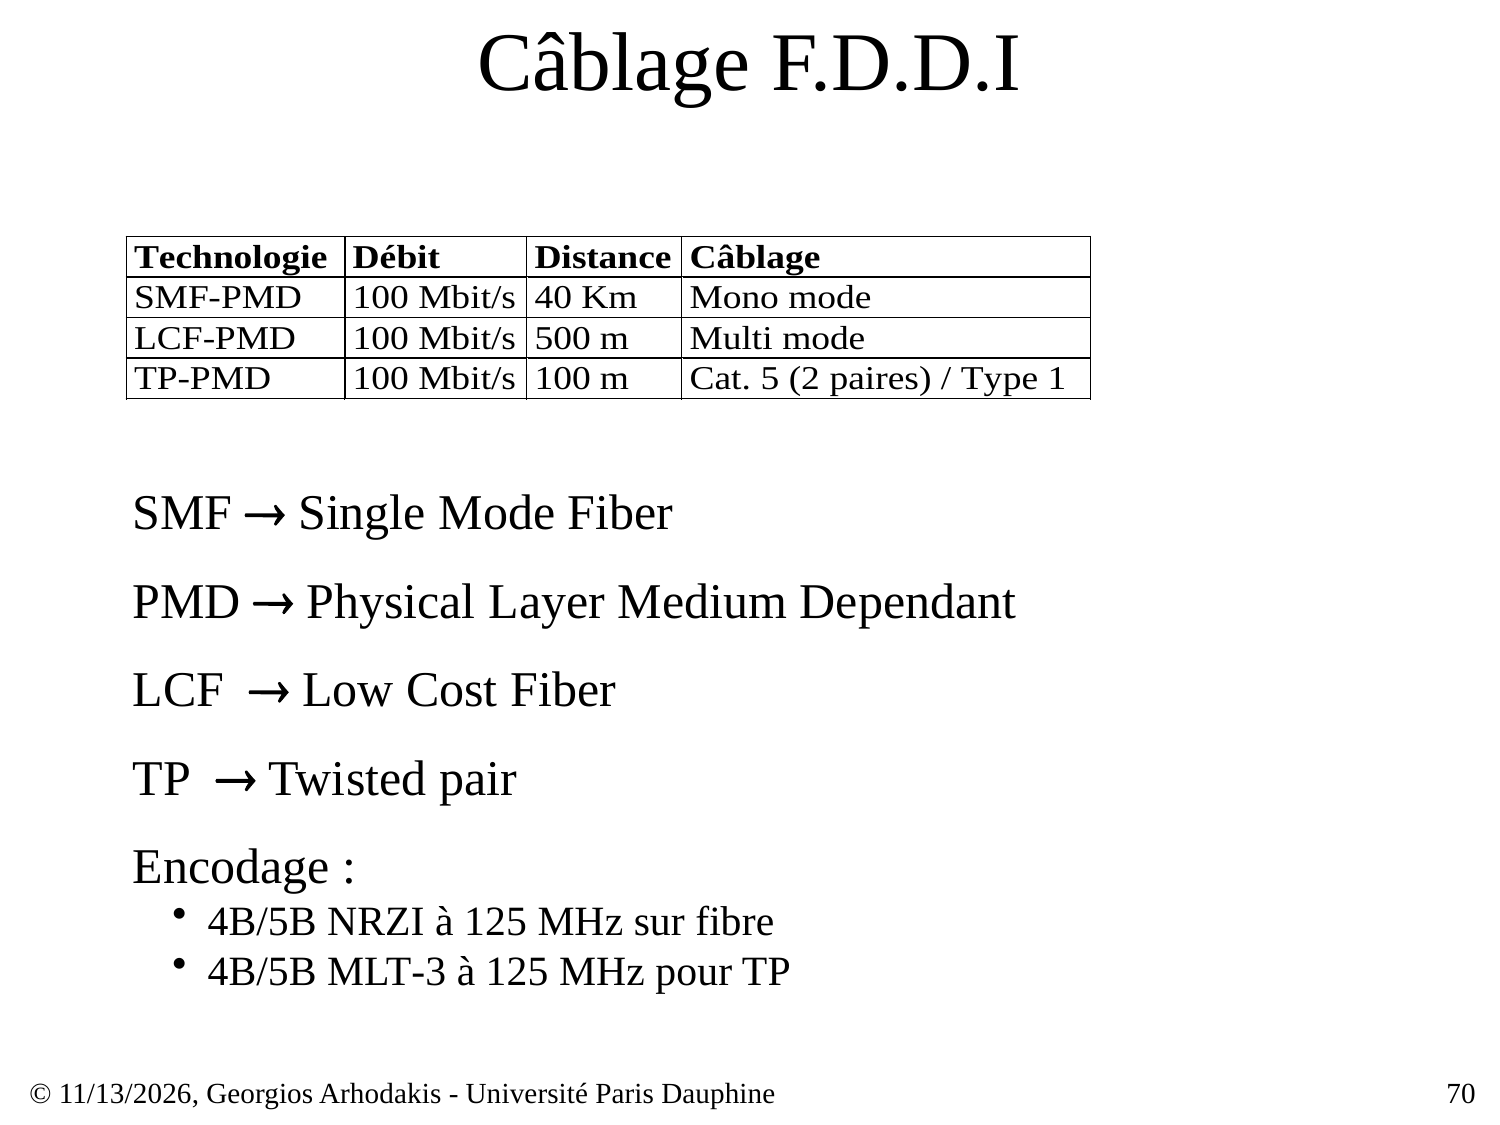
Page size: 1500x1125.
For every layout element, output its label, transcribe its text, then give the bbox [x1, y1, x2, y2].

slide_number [29, 1074, 206, 1110]
text_box Encodage : 4B/5B NRZI à 125 MHz sur fibre 4B/5B MLT‑3 à 125 MHz pour TP [117, 826, 873, 1002]
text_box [117, 235, 1102, 422]
text_box SMF  Single Mode Fiber [117, 472, 759, 547]
slide_number 70 [1328, 1074, 1476, 1110]
text_box PMD  Physical Layer Medium Dependant [117, 560, 1046, 636]
text_box TP  Twisted pair [117, 737, 583, 813]
text_box LCF  Low Cost Fiber [117, 649, 656, 724]
title Câblage F.D.D.I [111, 0, 1387, 159]
footer Georgios Arhodakis - Université Paris Dauphine [206, 1074, 1093, 1110]
